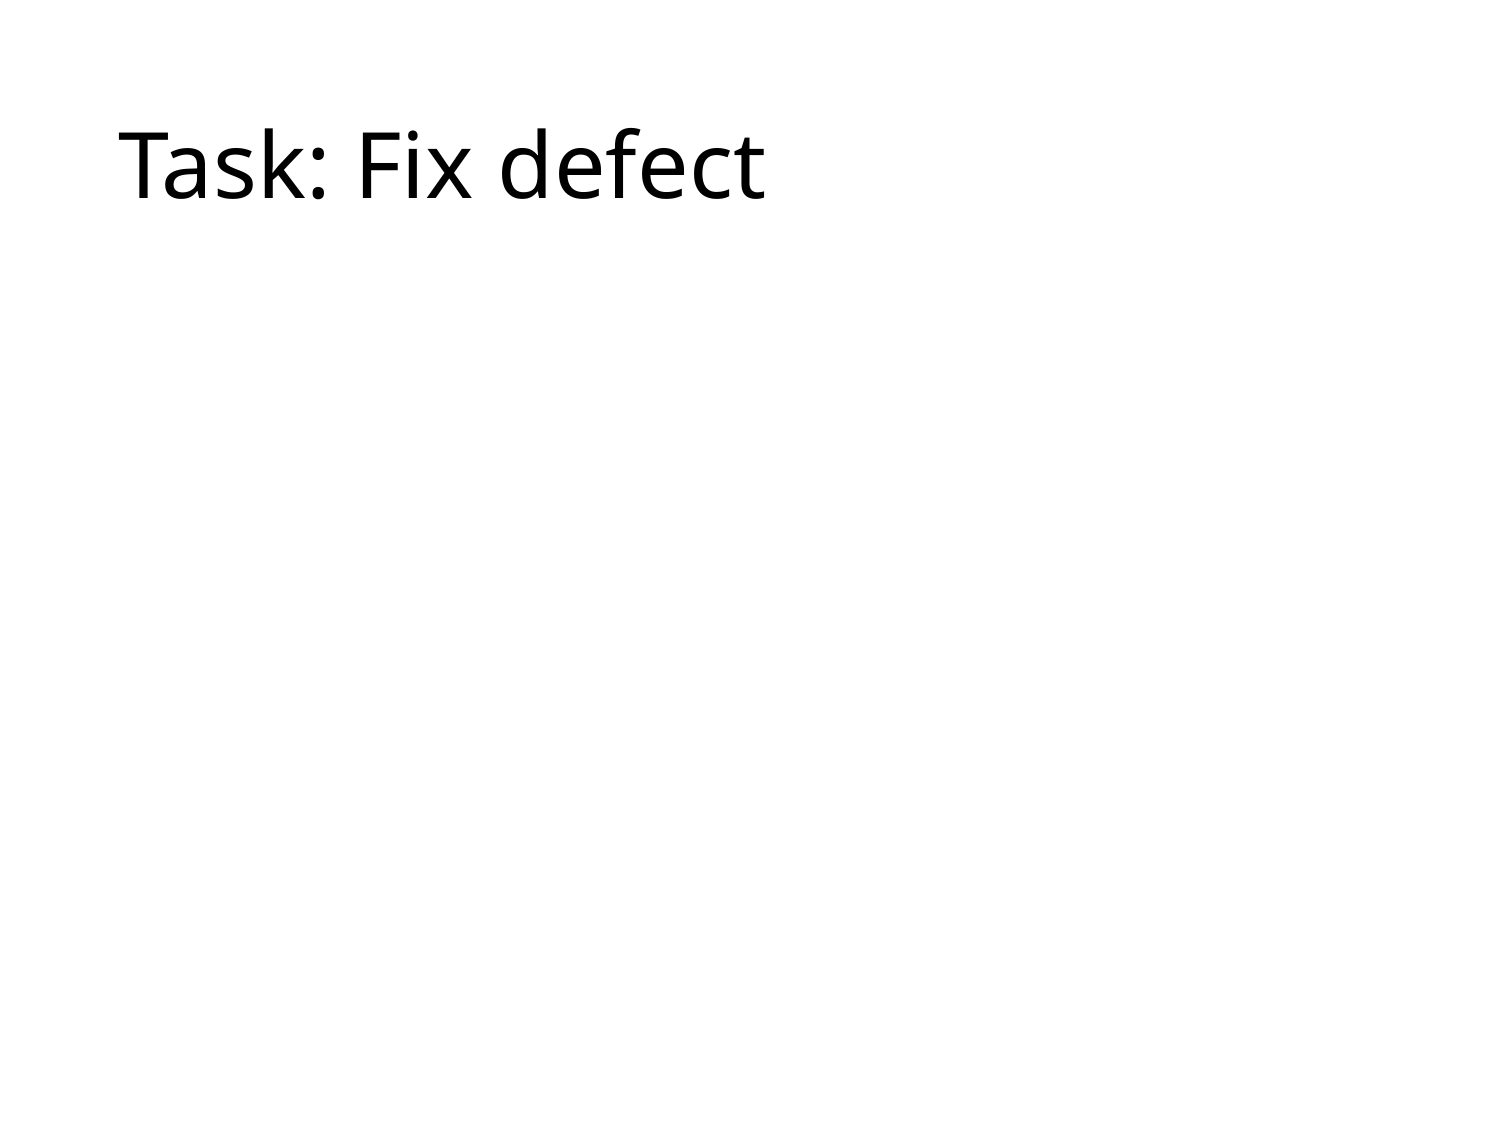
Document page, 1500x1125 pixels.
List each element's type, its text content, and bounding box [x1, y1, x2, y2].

title Task: Fix defect [103, 59, 1397, 278]
